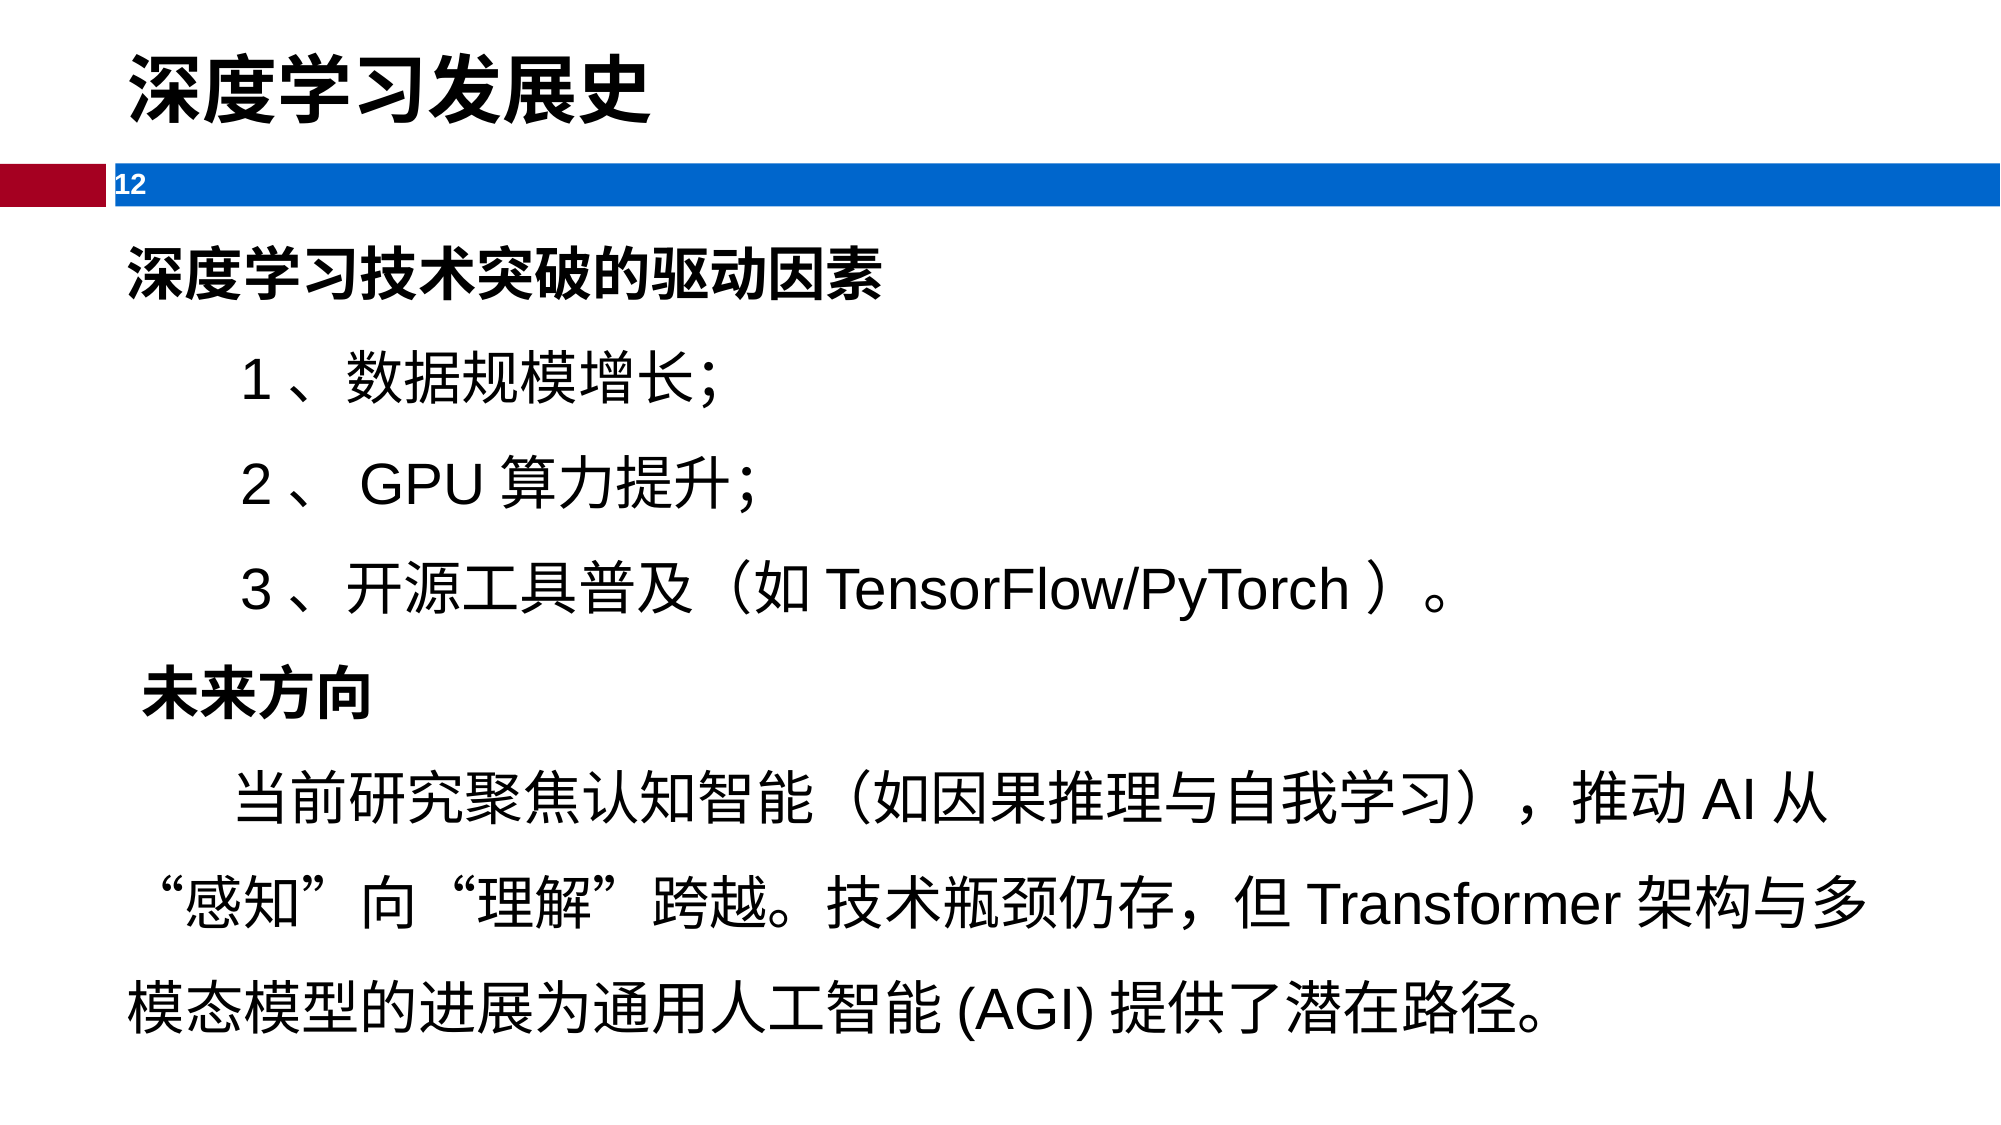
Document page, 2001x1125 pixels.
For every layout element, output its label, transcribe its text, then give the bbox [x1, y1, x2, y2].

text_box 深度学习技术突破的驱动因素​ 1、数据规模增长； 2、GPU算力提升； 3、开源工具普及（如TensorFlow/PyTorch）。 ‌未来方向‌ 当前研究聚焦认知智能（如因果推理与自我学习），推动AI从“感知”向“理解”跨越。技术瓶颈仍存，但Transformer架构与多模态模型的进展为通用人工智能(AGI)提供了潜在路径。 [112, 194, 1908, 1049]
text_box 深度学习发展史 [112, 29, 1543, 144]
